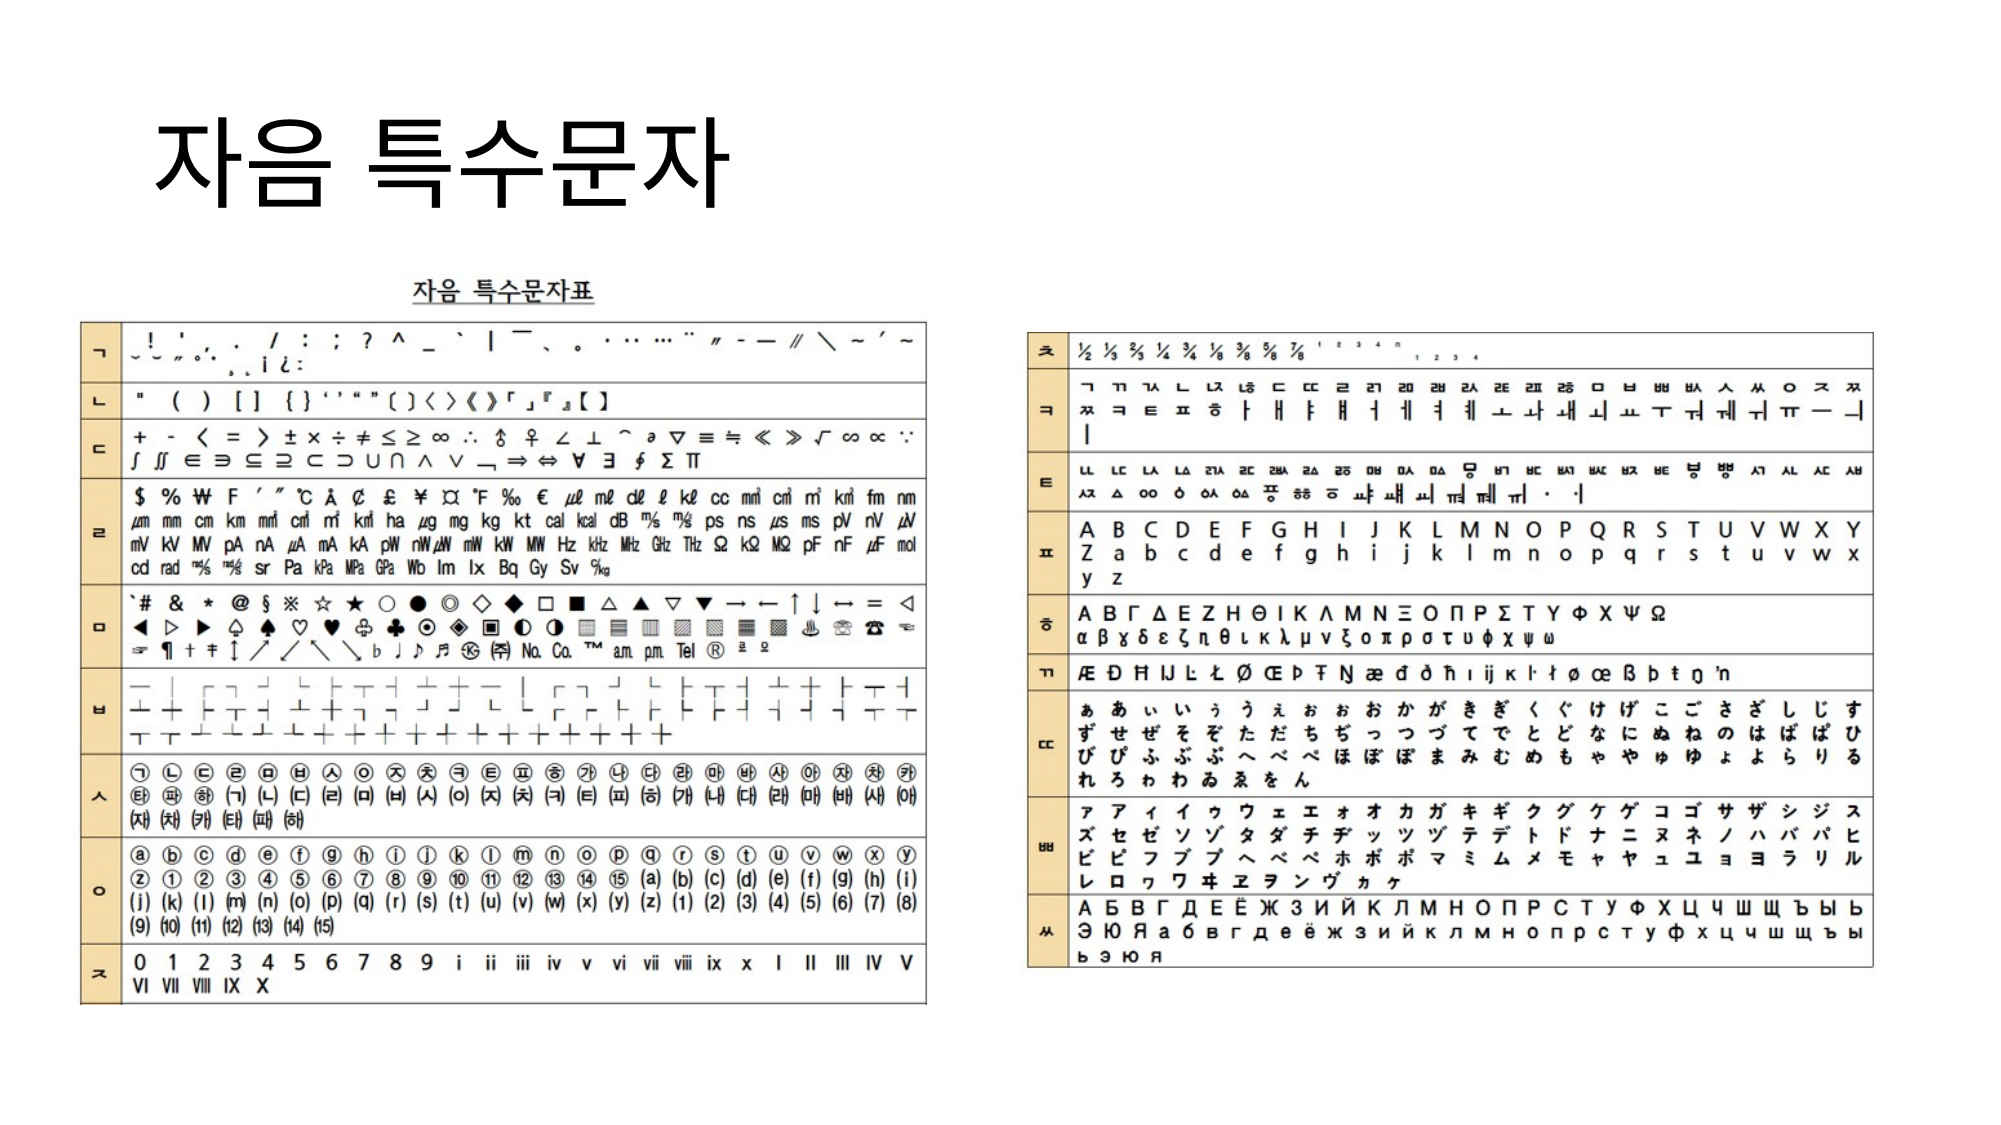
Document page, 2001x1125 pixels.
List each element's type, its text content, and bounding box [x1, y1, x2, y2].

title 자음 특수문자 [137, 59, 1863, 278]
picture [52, 251, 958, 1005]
picture [999, 331, 1905, 977]
